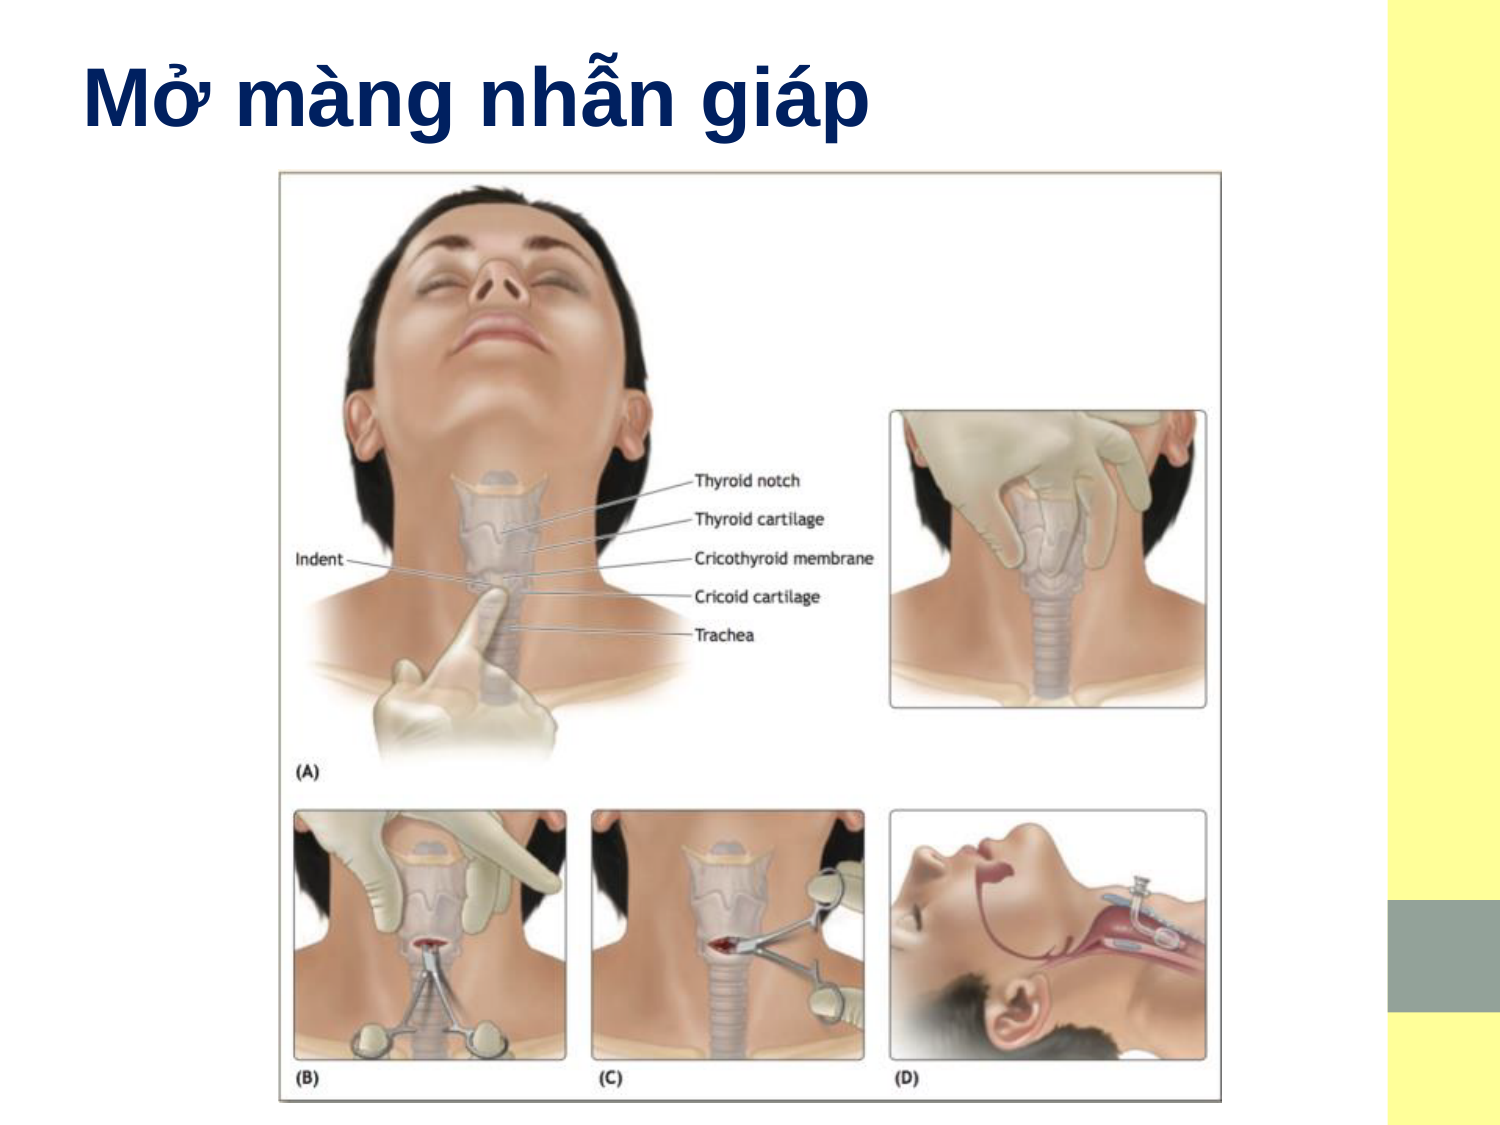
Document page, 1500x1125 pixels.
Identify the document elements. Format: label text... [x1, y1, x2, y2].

title Mở màng nhẫn giáp [75, 16, 1325, 170]
picture [278, 169, 1222, 1103]
